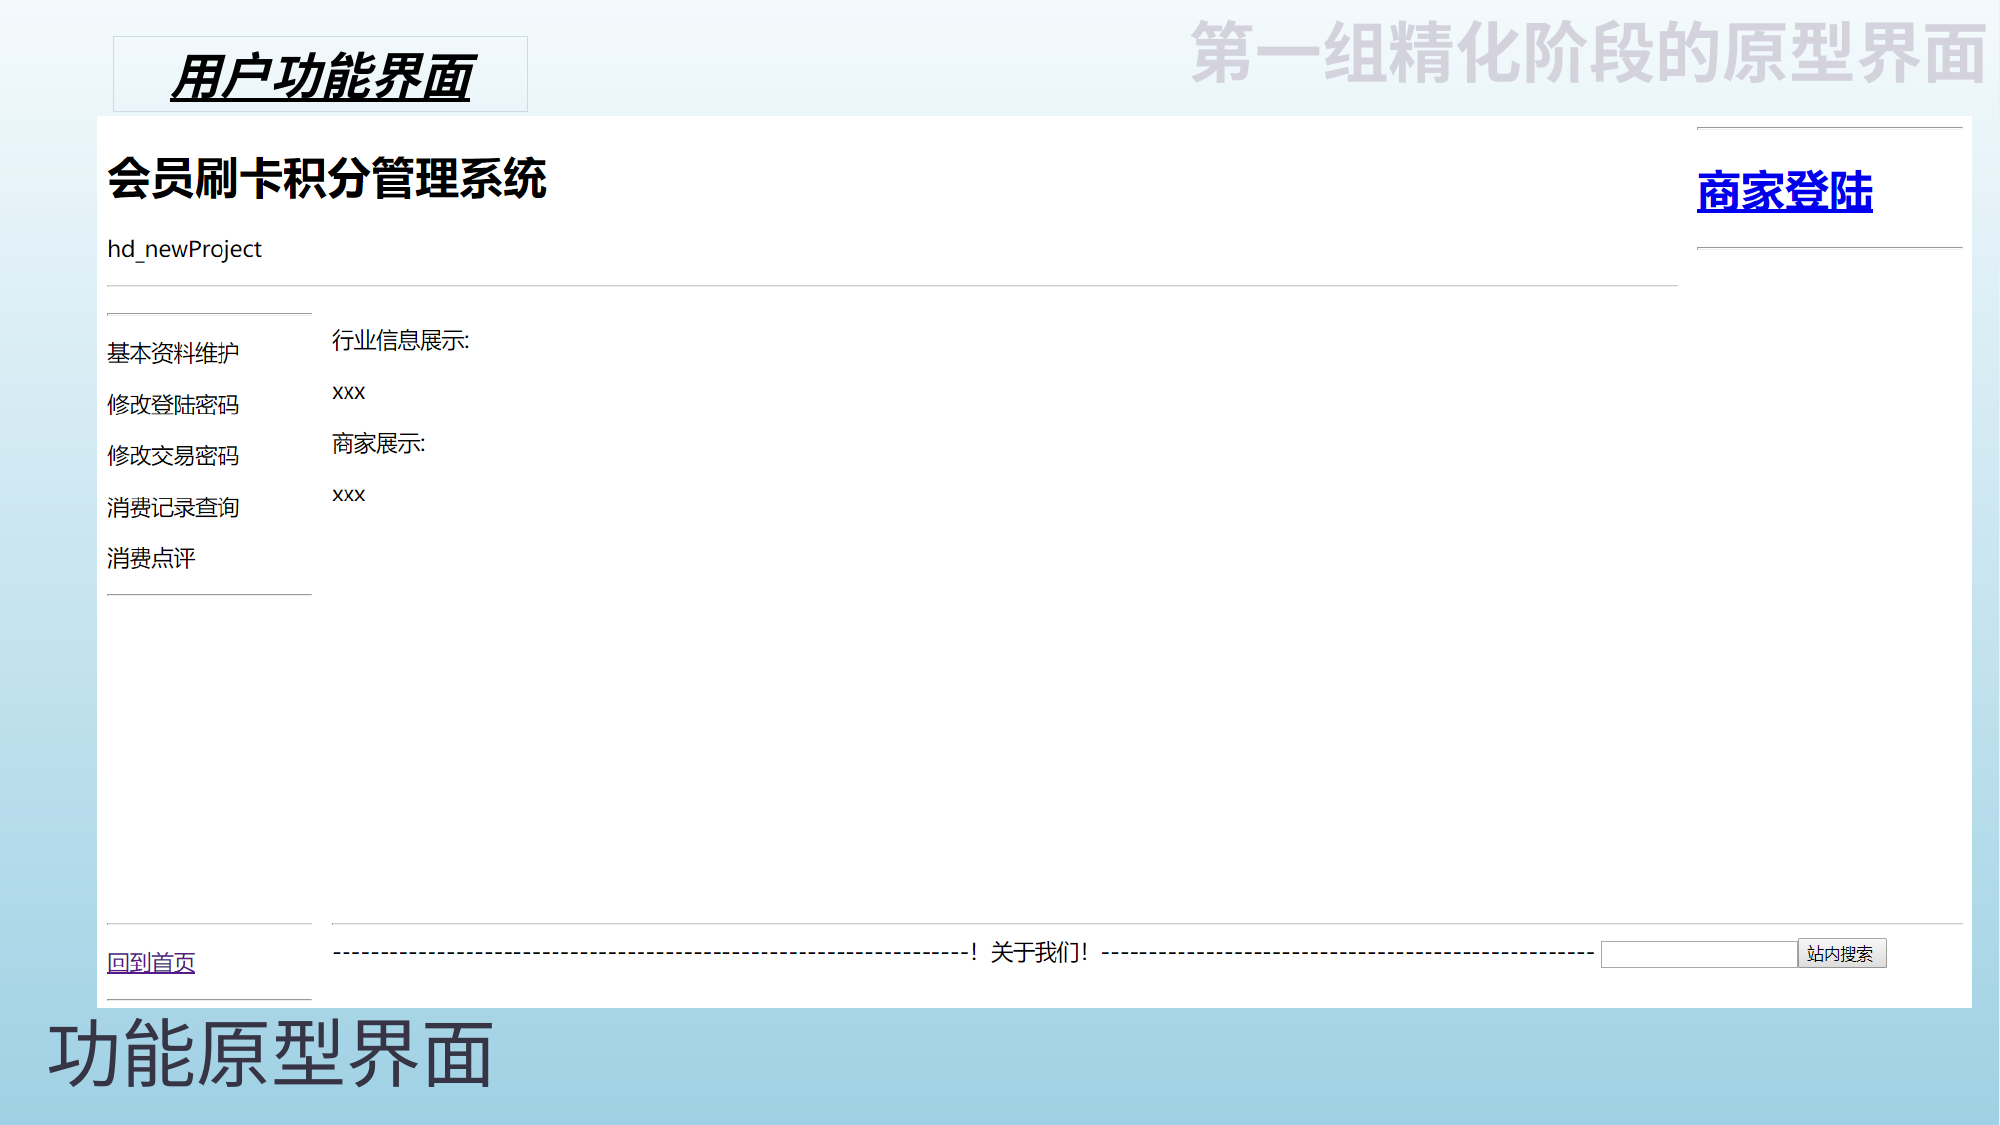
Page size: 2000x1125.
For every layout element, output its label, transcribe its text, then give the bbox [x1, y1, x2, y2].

title 功能原型界面 [31, 928, 1831, 1104]
text_box 用户功能界面 [113, 36, 528, 112]
text_box 第一组精化阶段的原型界面 [1117, 3, 2000, 99]
picture [97, 116, 1972, 1009]
